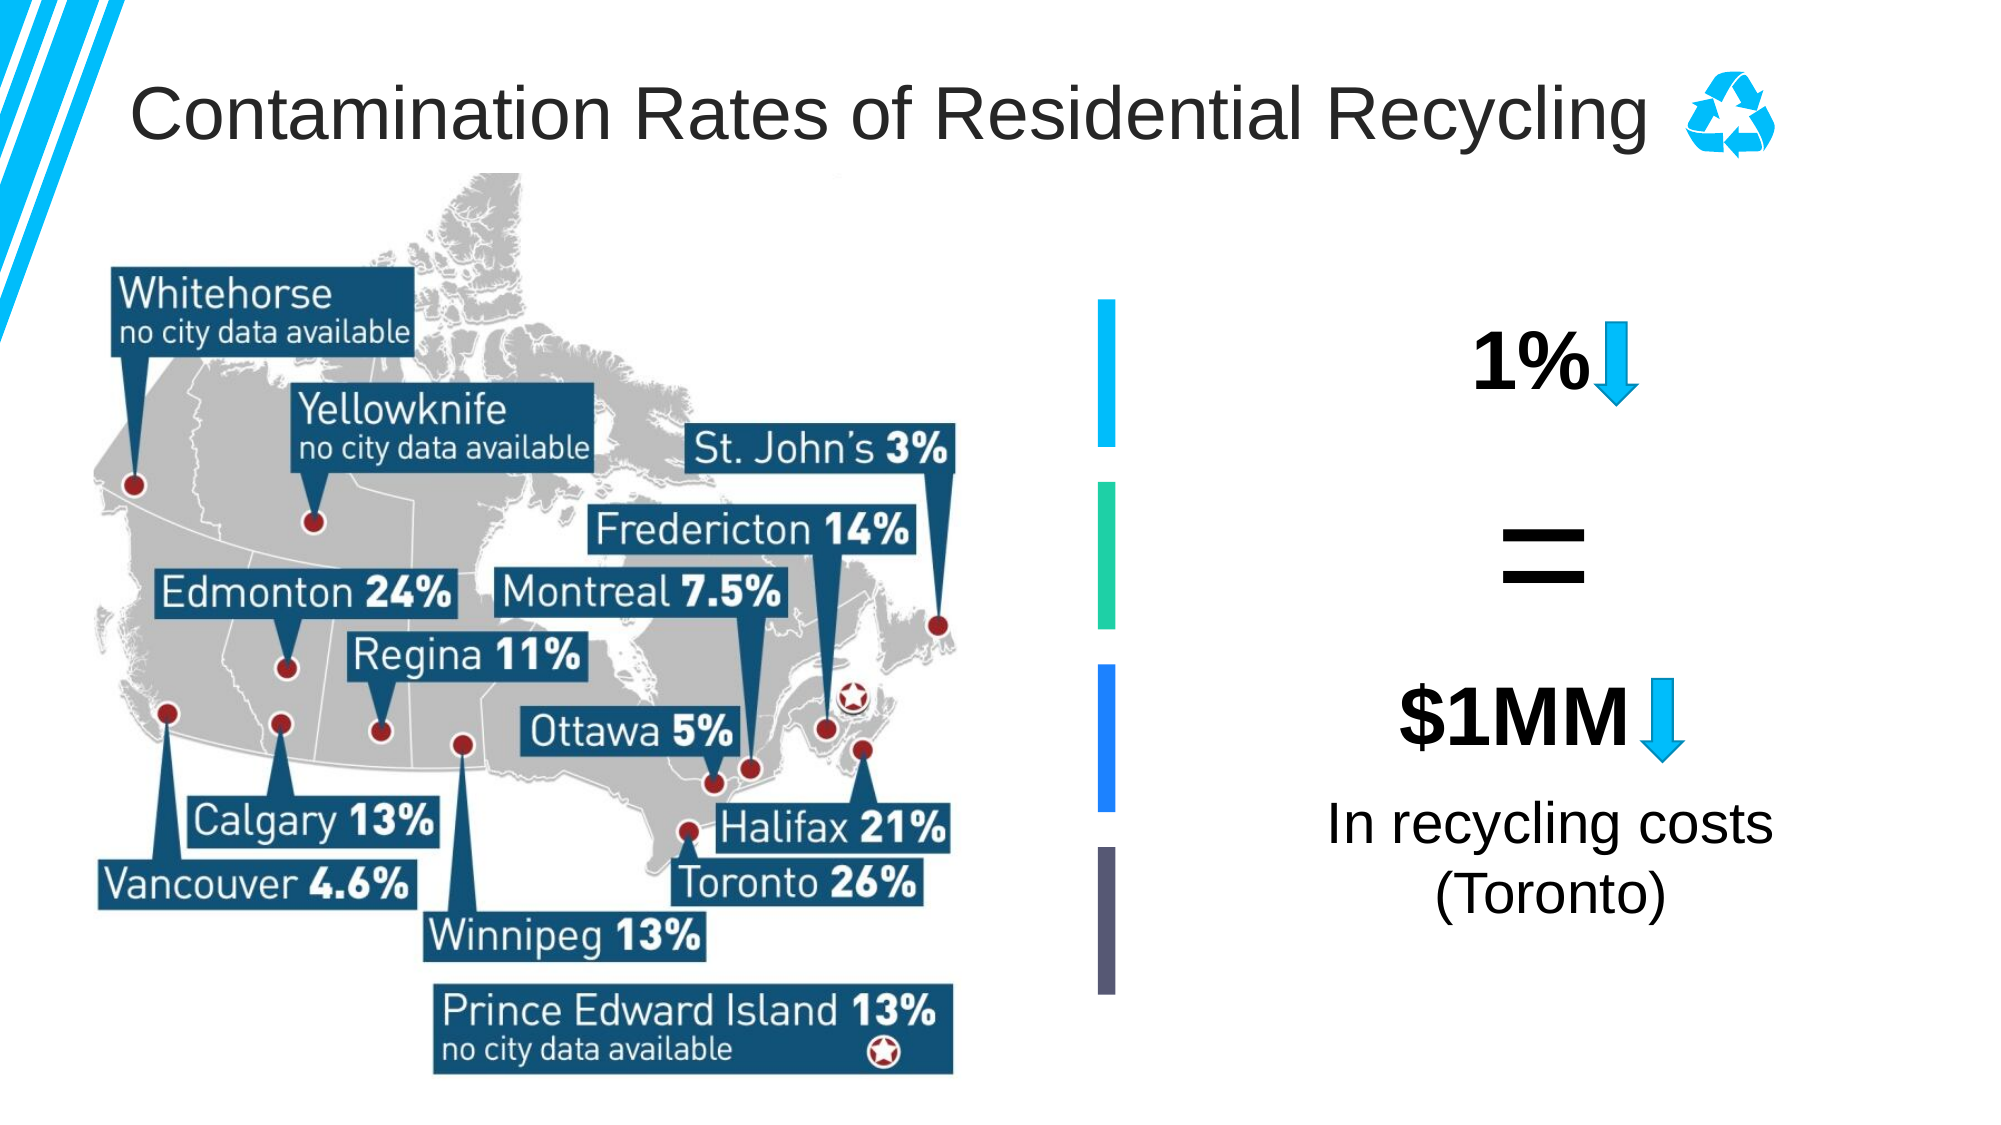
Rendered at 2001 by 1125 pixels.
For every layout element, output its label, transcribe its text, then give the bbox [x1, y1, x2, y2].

list Contamination Rates of Residential Recycling [0, 55, 1840, 175]
text_box [1097, 846, 1117, 996]
text_box In recycling costs (Toronto) [1147, 777, 1956, 933]
text_box [1097, 481, 1117, 631]
text_box [1684, 70, 1776, 162]
text_box [1097, 298, 1117, 448]
text_box = [1480, 437, 1663, 653]
text_box $1MM [1384, 654, 1681, 770]
picture [93, 173, 962, 1086]
text_box [1639, 677, 1686, 764]
text_box [1097, 663, 1117, 813]
text_box 1% [1456, 298, 1639, 414]
text_box [1593, 321, 1640, 407]
